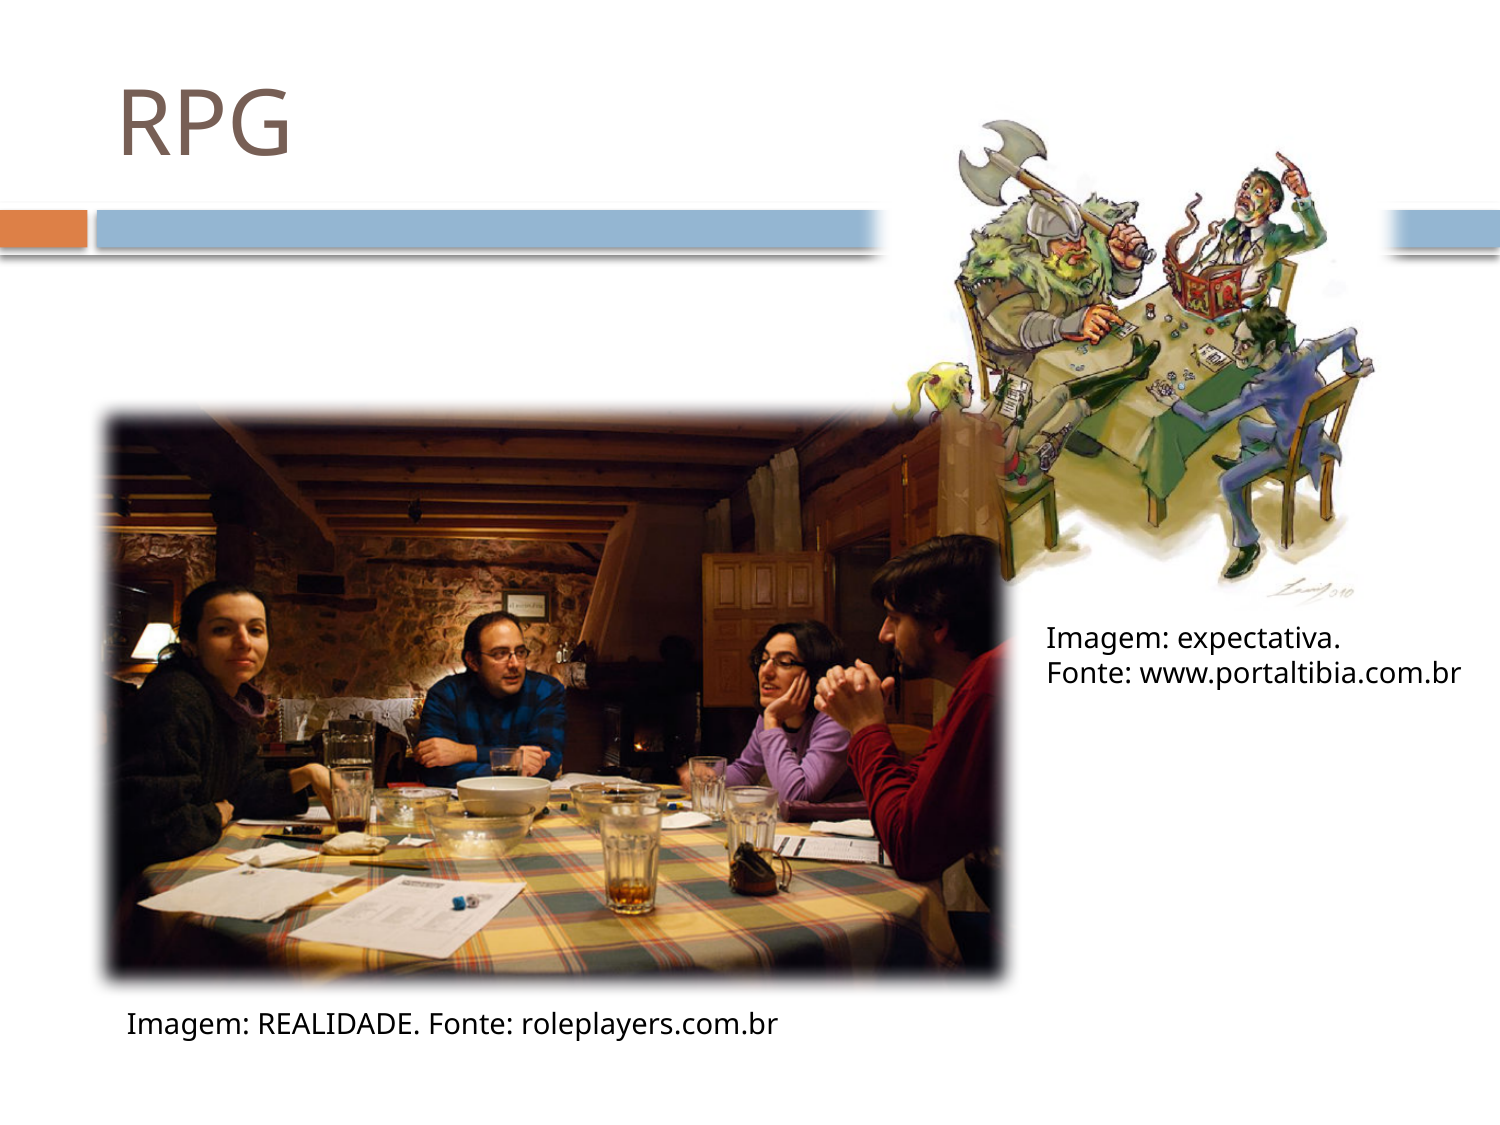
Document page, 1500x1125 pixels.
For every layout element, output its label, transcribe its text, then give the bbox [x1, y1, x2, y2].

text_box Imagem: REALIDADE. Fonte: roleplayers.com.br [112, 997, 1258, 1048]
text_box Imagem: expectativa. Fonte: www.portaltibia.com.br [1031, 611, 1500, 697]
picture [88, 396, 1022, 999]
title RPG [100, 37, 1438, 200]
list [855, 101, 1412, 611]
